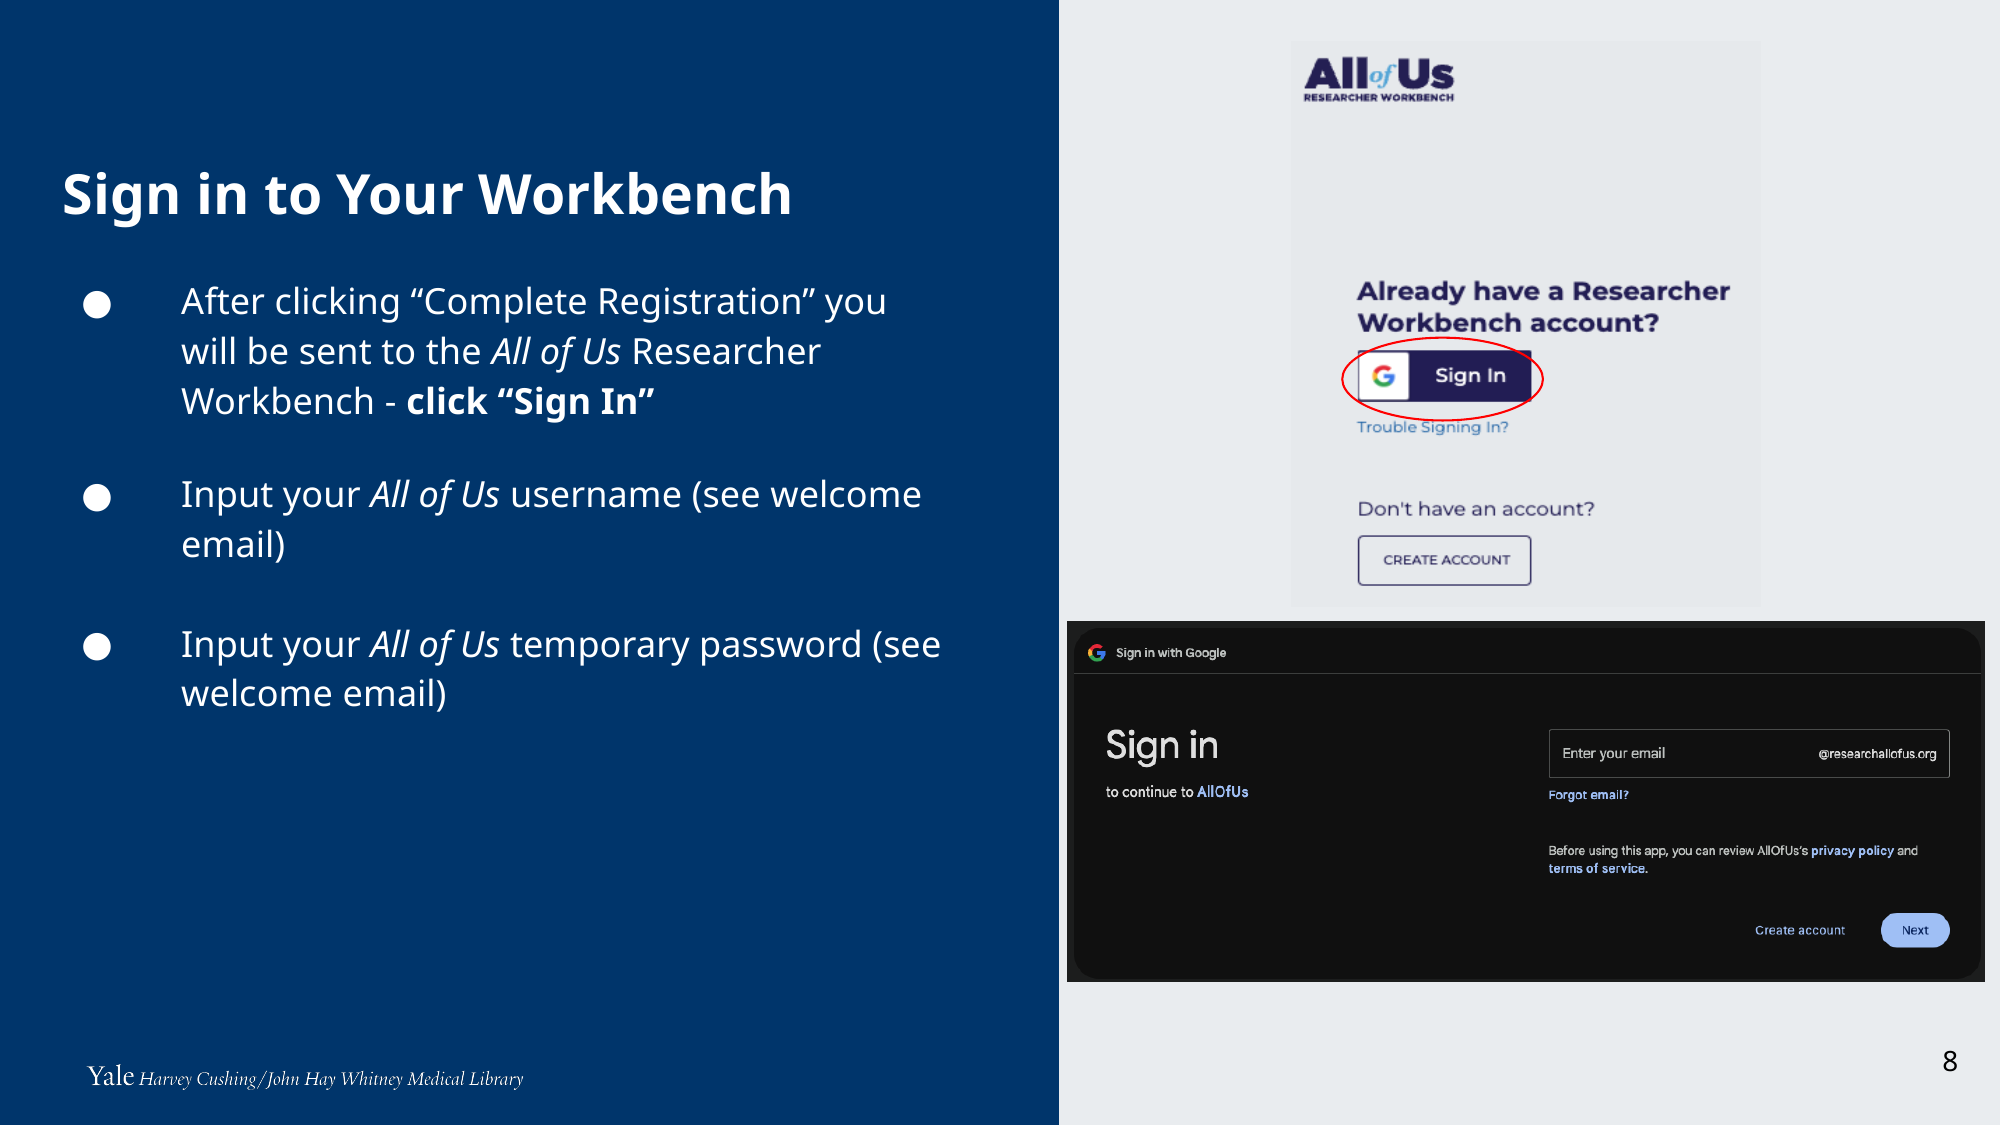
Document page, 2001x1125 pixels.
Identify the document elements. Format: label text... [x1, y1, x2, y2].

text_box [1057, 0, 2000, 1125]
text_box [1290, 41, 1762, 607]
picture [86, 1064, 528, 1107]
list After clicking “Complete Registration” you will be sent to the All of Us Researcher Workbench - click “Sign In” Input your All of Us username (see welcome email) Input your All of Us temporary password (see welcome email) [66, 256, 963, 982]
text_box Sign in to Your Workbench [48, 151, 811, 234]
slide_number 8 [1853, 1019, 1974, 1106]
picture [1067, 620, 1985, 982]
